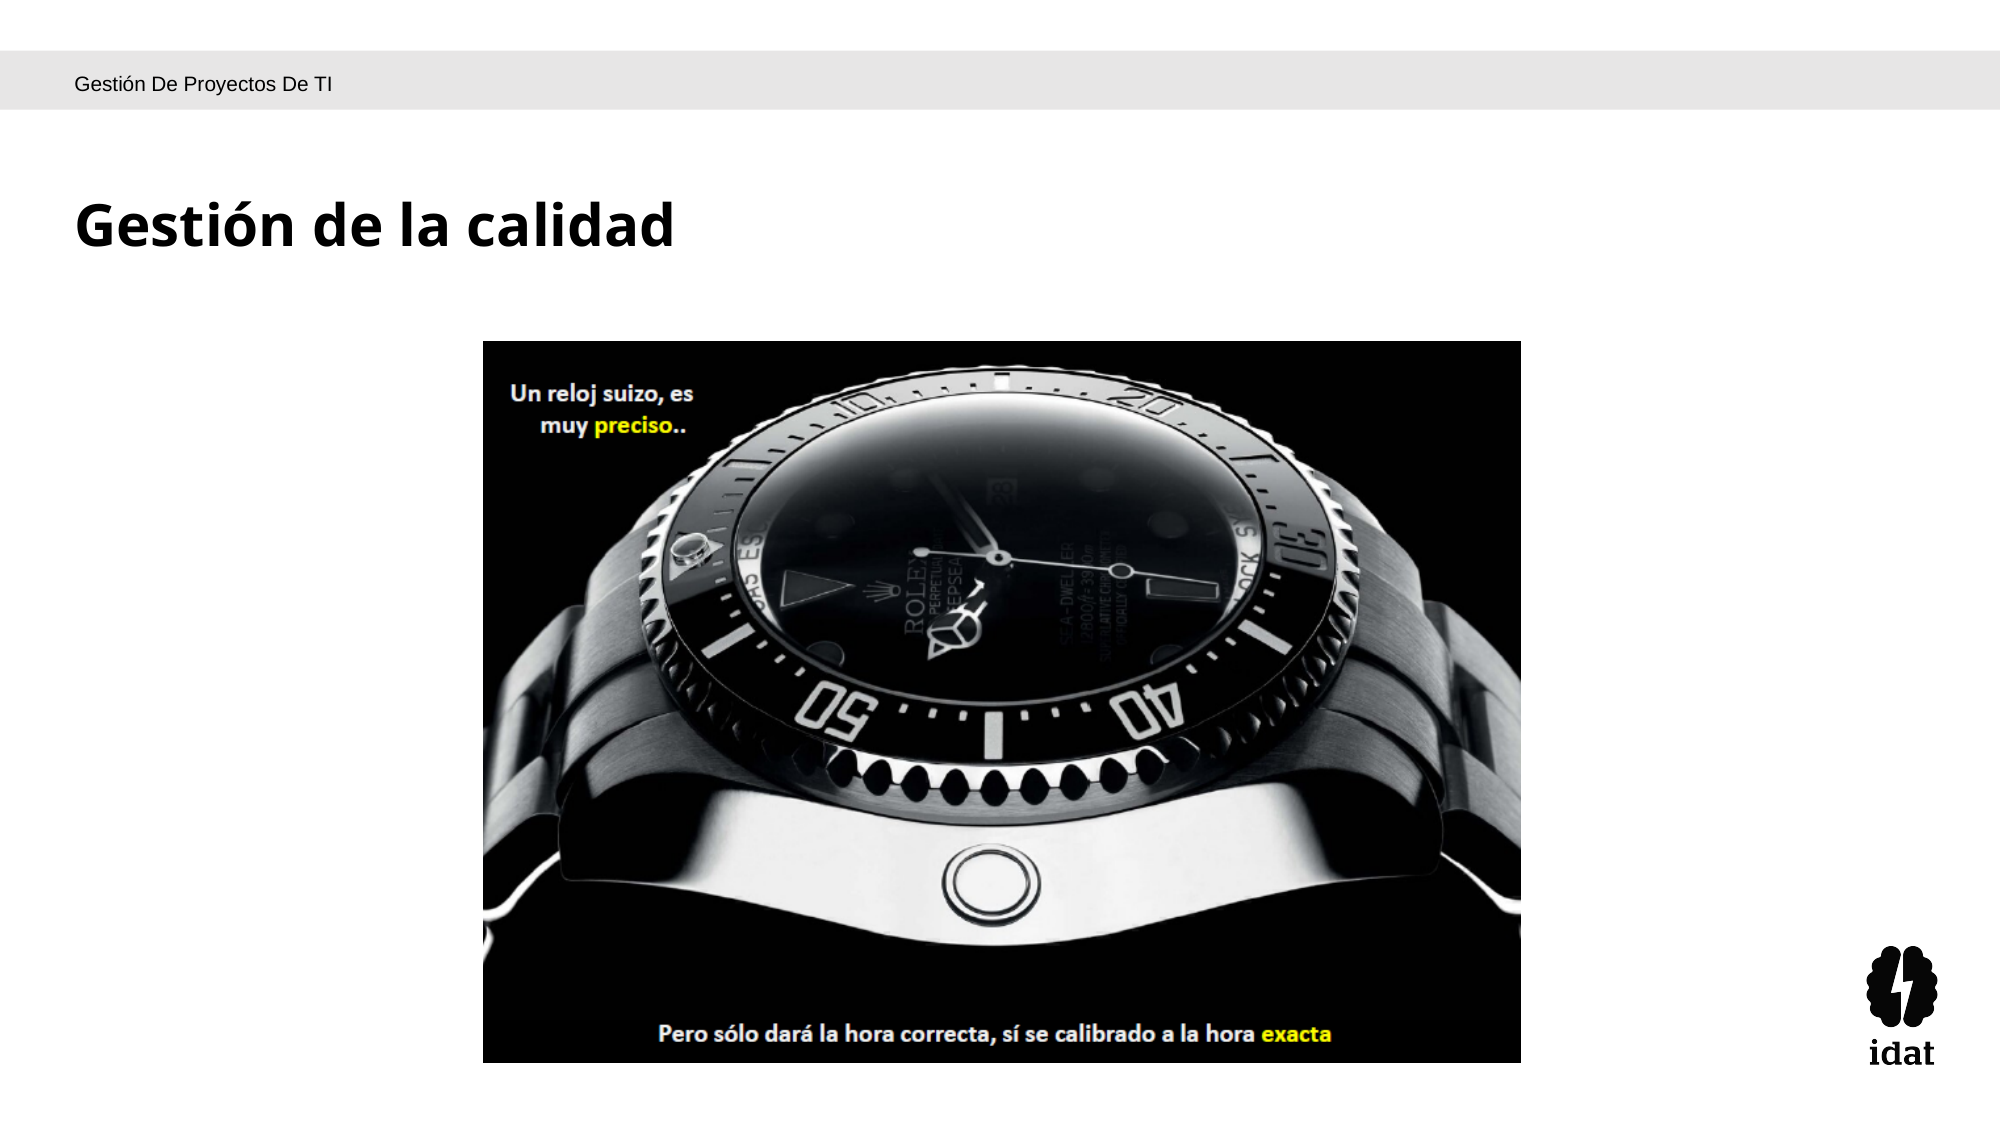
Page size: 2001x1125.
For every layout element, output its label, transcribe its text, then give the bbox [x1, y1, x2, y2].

picture [483, 341, 1521, 1063]
picture [1866, 946, 1938, 1065]
list Gestión de la calidad [74, 194, 1407, 274]
list Gestión De Proyectos De TI [74, 58, 690, 106]
